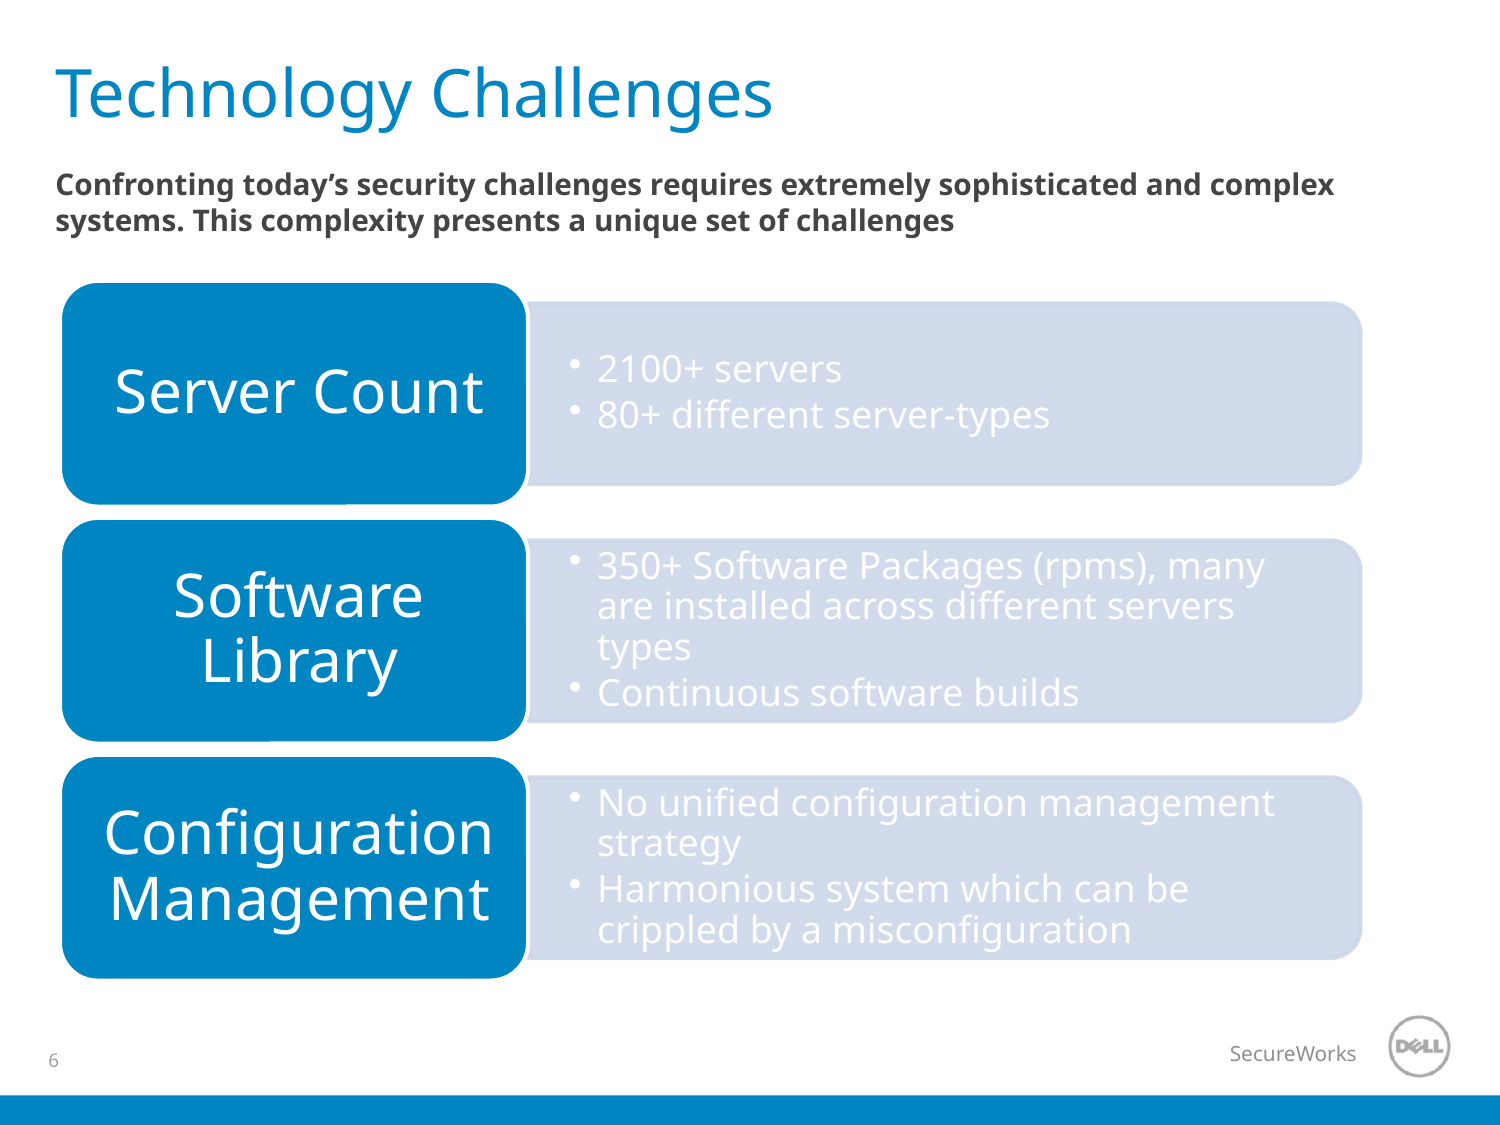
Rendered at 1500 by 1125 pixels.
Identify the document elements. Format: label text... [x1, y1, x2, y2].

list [59, 280, 1361, 982]
title Technology Challenges [55, 59, 1361, 200]
picture [1380, 1007, 1458, 1085]
list Confronting today’s security challenges requires extremely sophisticated and complex systems. This complexity presents a unique set of challenges [55, 200, 1361, 242]
